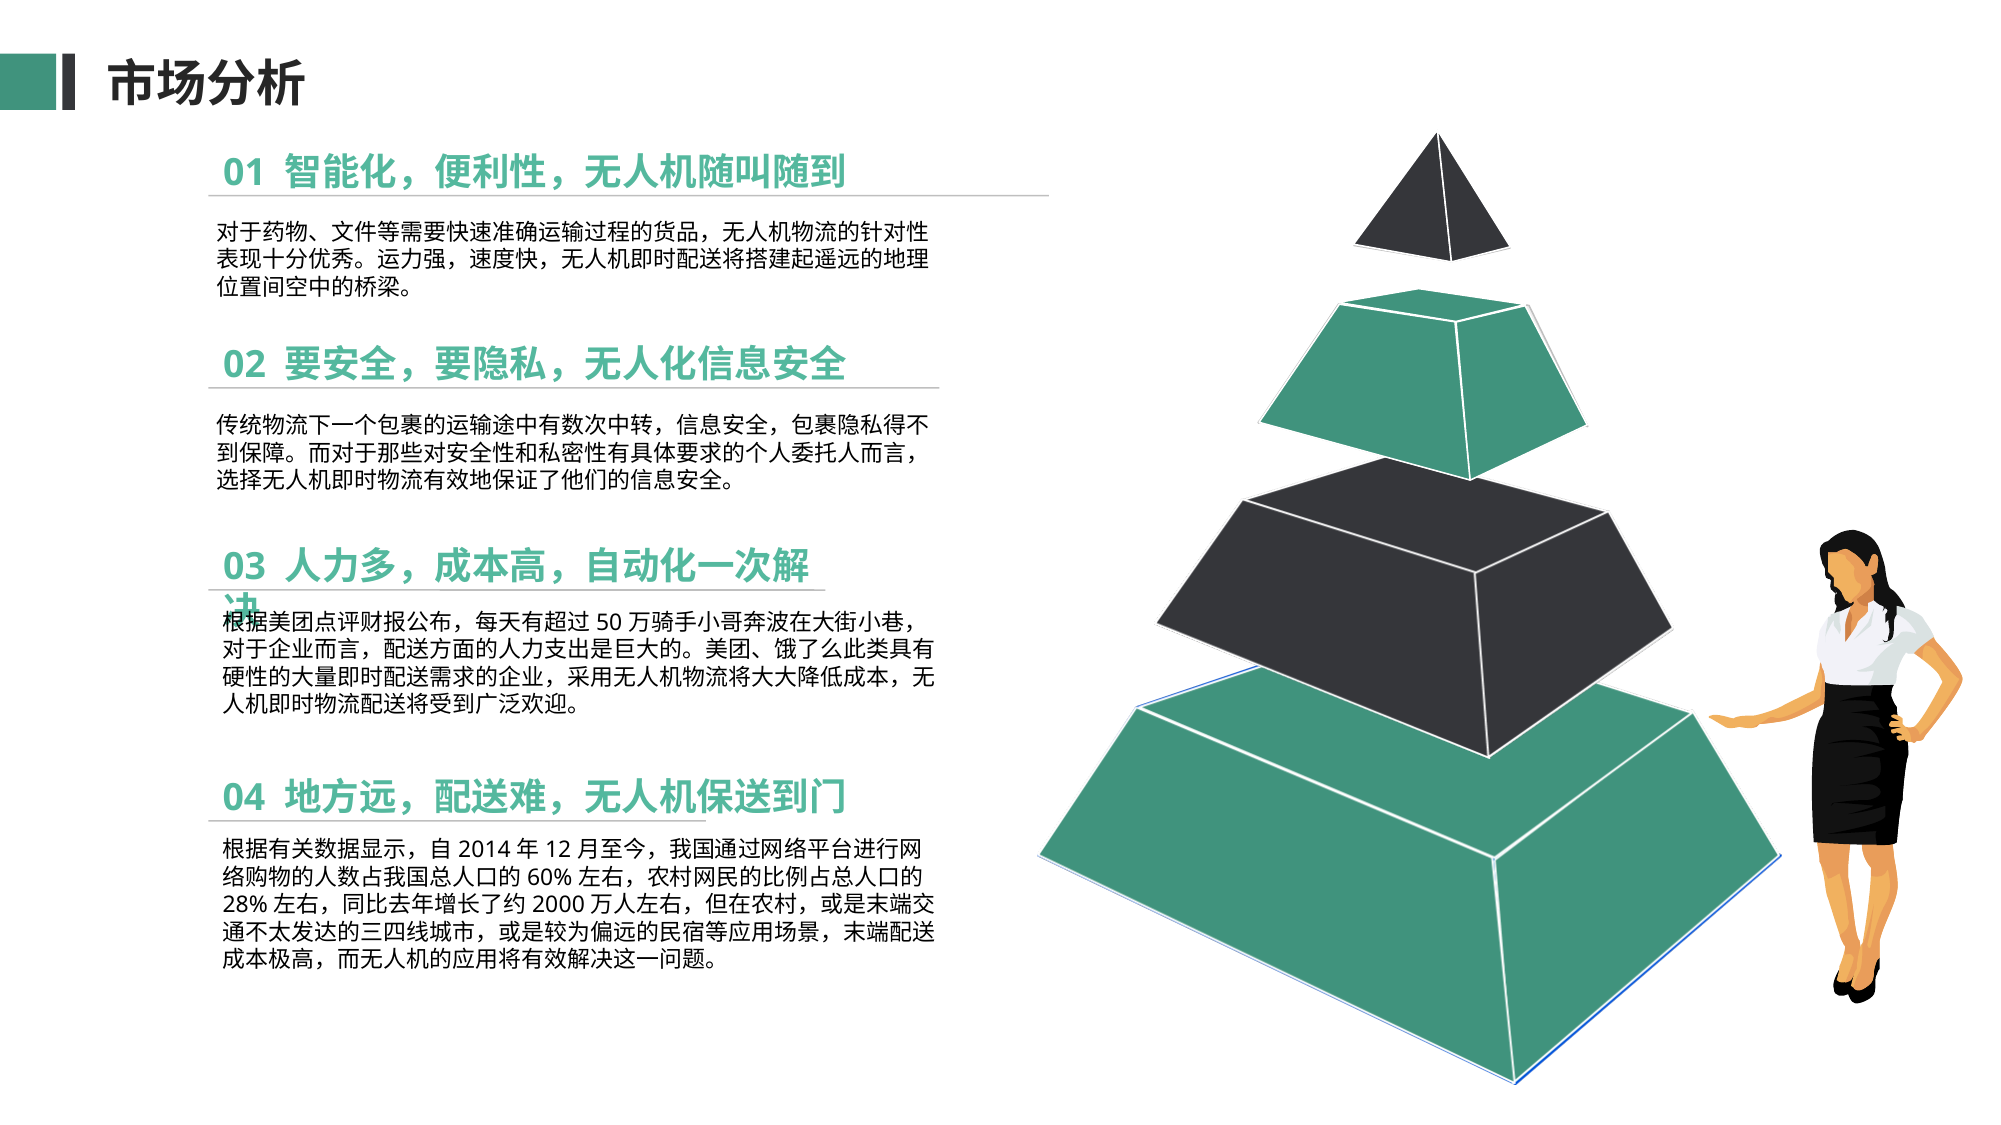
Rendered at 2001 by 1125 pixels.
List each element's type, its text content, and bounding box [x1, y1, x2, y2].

picture [1036, 453, 1782, 1085]
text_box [208, 139, 1050, 201]
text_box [208, 534, 863, 596]
text_box 根据有关数据显示，自2014年12月至今，我国通过网络平台进行网络购物的人数占我国总人口的60%左右，农村网民的比例占总人口的28%左右，同比去年增长了约2000万人左右，但在农村，或是末端交通不太发达的三四线城市，或是较为偏远的民宿等应用场景，末端配送成本极高，而无人机的应用将有效解决这一问题。 [207, 827, 952, 980]
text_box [0, 53, 76, 111]
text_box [1257, 288, 1589, 481]
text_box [1707, 526, 1966, 1006]
text_box 传统物流下一个包裹的运输途中有数次中转，信息安全，包裹隐私得不到保障。而对于那些对安全性和私密性有具体要求的个人委托人而言，选择无人机即时物流有效地保证了他们的信息安全。 [201, 403, 946, 501]
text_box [208, 332, 940, 394]
text_box 根据美团点评财报公布，每天有超过50万骑手小哥奔波在大街小巷，对于企业而言，配送方面的人力支出是巨大的。美团、饿了么此类具有硬性的大量即时配送需求的企业，采用无人机物流将大大降低成本，无人机即时物流配送将受到广泛欢迎。 [207, 600, 952, 725]
text_box 市场分析 [92, 43, 547, 119]
text_box 对于药物、文件等需要快速准确运输过程的货品，无人机物流的针对性表现十分优秀。运力强，速度快，无人机即时配送将搭建起遥远的地理位置间空中的桥梁。 [201, 210, 946, 308]
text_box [207, 765, 866, 827]
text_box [1353, 129, 1511, 262]
